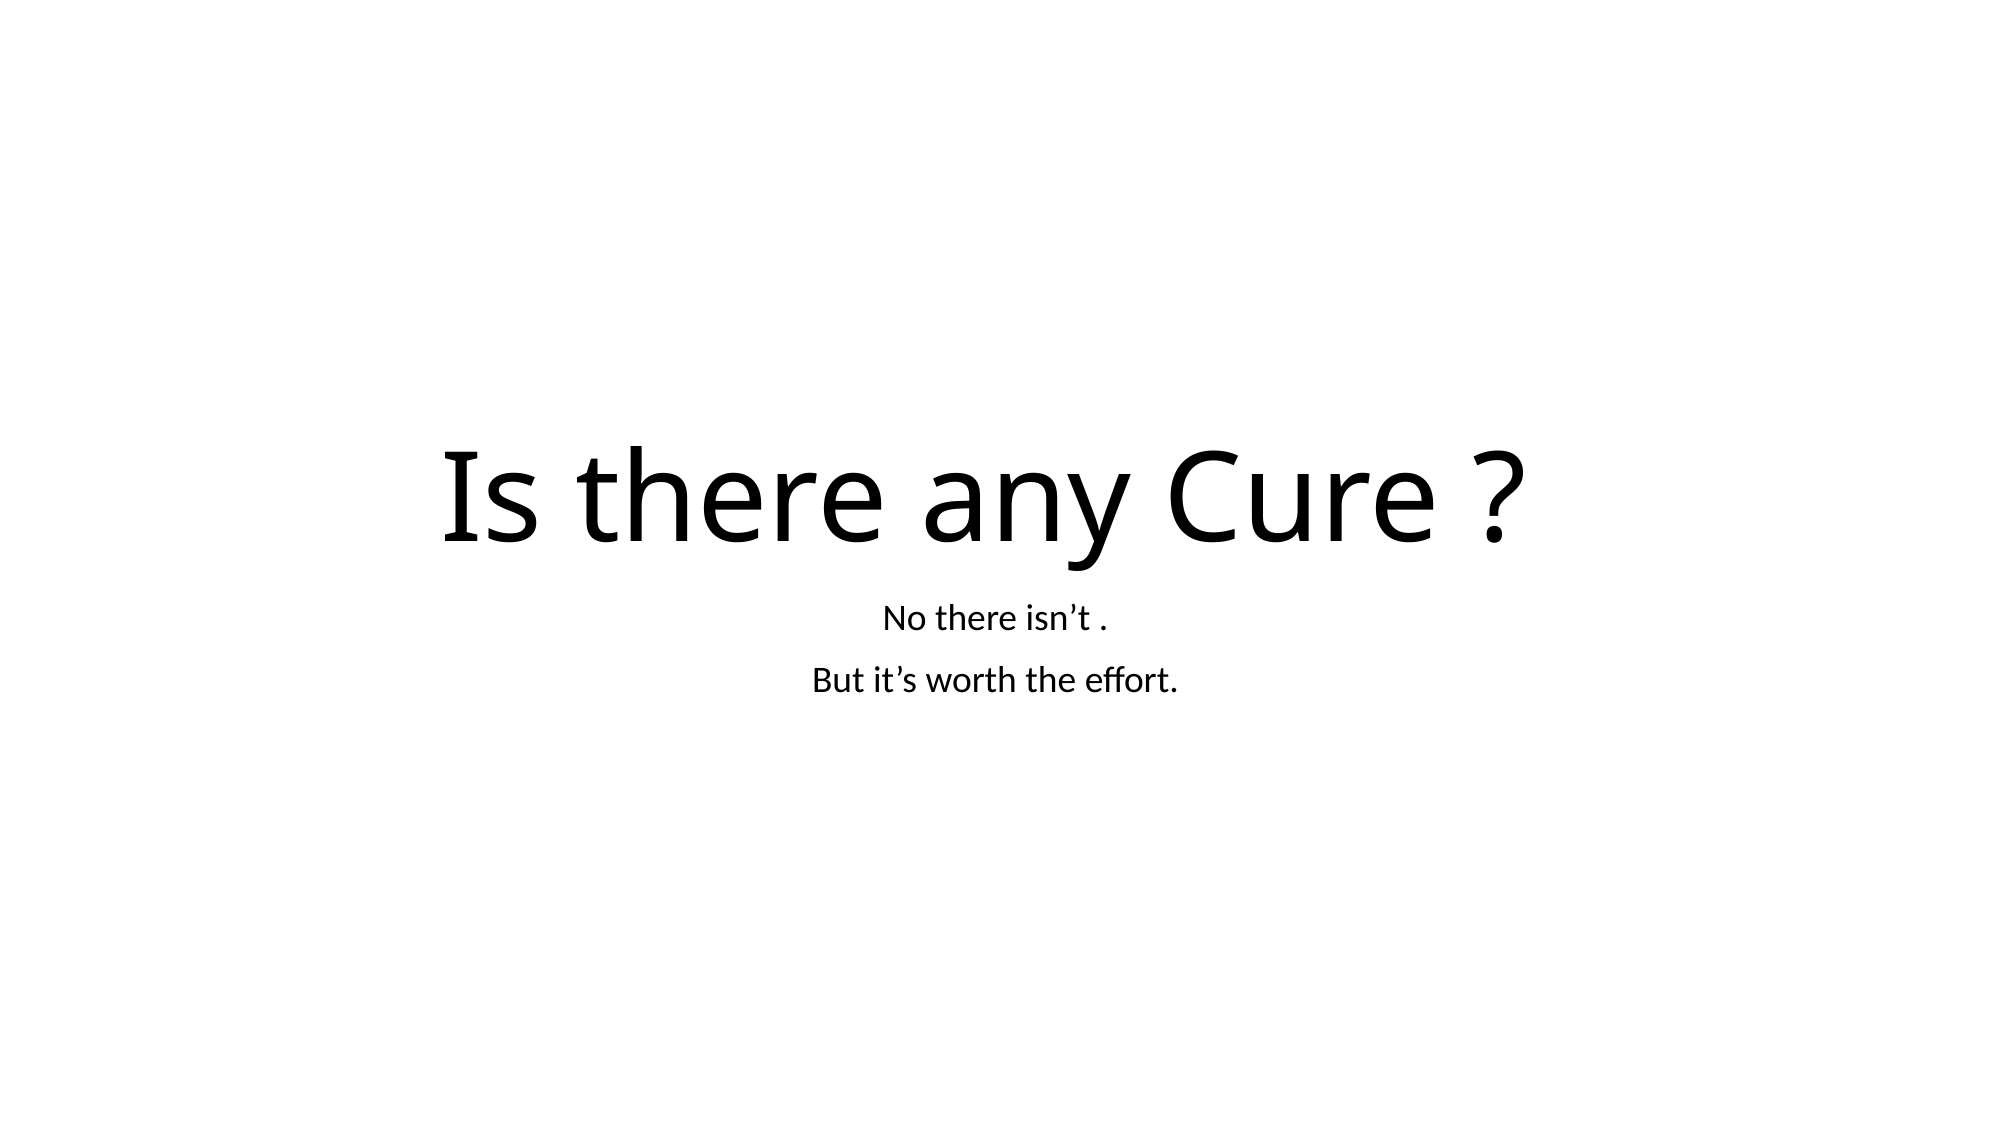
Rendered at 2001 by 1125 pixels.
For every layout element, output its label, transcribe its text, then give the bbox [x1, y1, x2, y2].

title Is there any Cure ? [249, 184, 1750, 576]
subtitle No there isn’t . But it’s worth the effort. [249, 590, 1750, 863]
